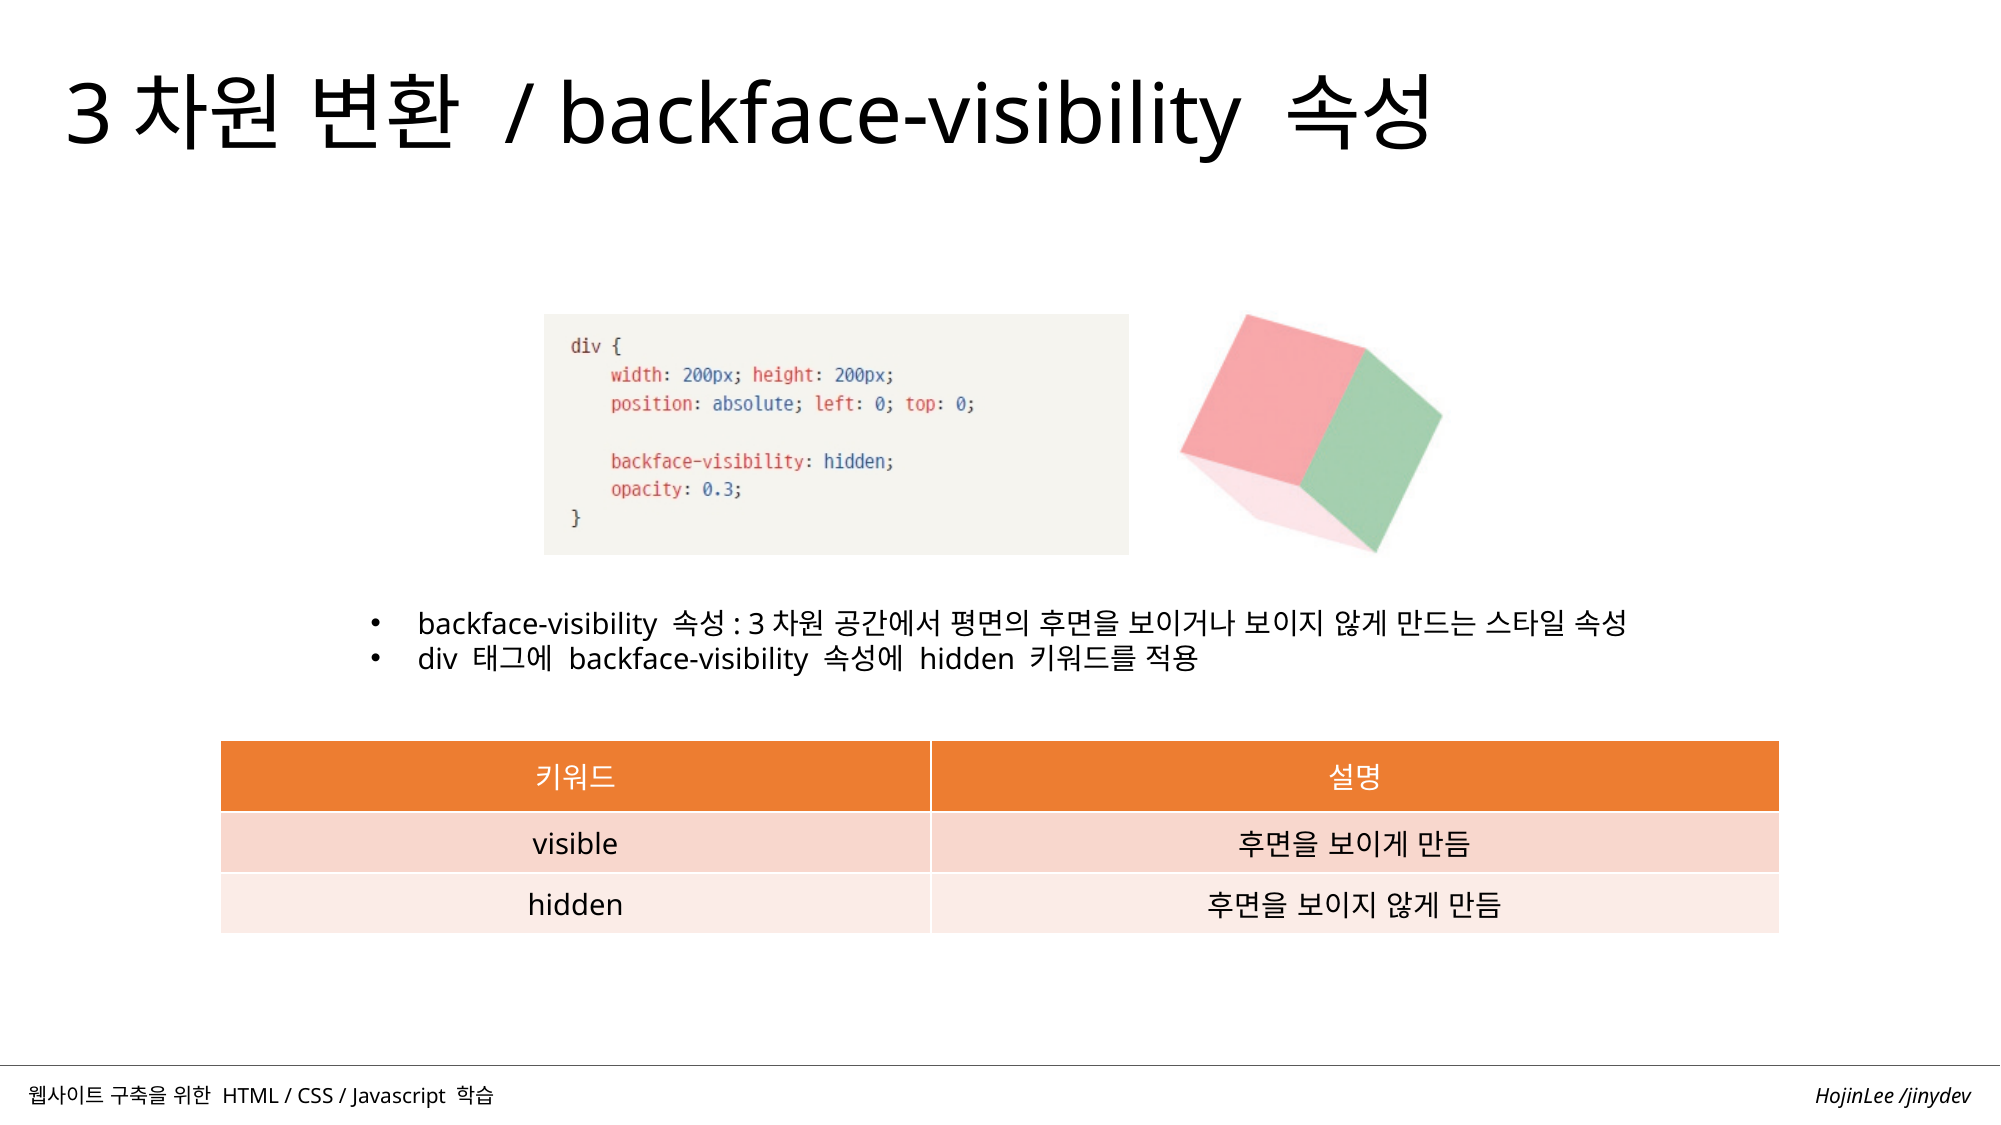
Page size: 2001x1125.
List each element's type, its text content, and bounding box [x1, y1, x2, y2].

table_cell 후면을 보이게 만듬 [932, 813, 1779, 872]
text_box 웹사이트 구축을 위한 HTML / CSS / Javascript 학습 [14, 1074, 647, 1115]
text_box HojinLee /jinydev [1522, 1074, 1986, 1115]
text_box 3차원 변환 / backface-visibility 속성 [50, 52, 1912, 168]
table_cell hidden [221, 874, 930, 933]
table_cell visible [221, 813, 930, 872]
picture [1177, 310, 1451, 558]
table_header 설명 [932, 741, 1779, 811]
table_header 키워드 [221, 741, 930, 811]
text_box backface-visibility 속성: 3차원 공간에서 평면의 후면을 보이거나 보이지 않게 만드는 스타일 속성 div 태그에 backface-visibility 속성에 hidden 키워드를 적용 [355, 597, 1645, 683]
table_cell 후면을 보이지 않게 만듬 [932, 874, 1779, 933]
picture [544, 314, 1129, 555]
